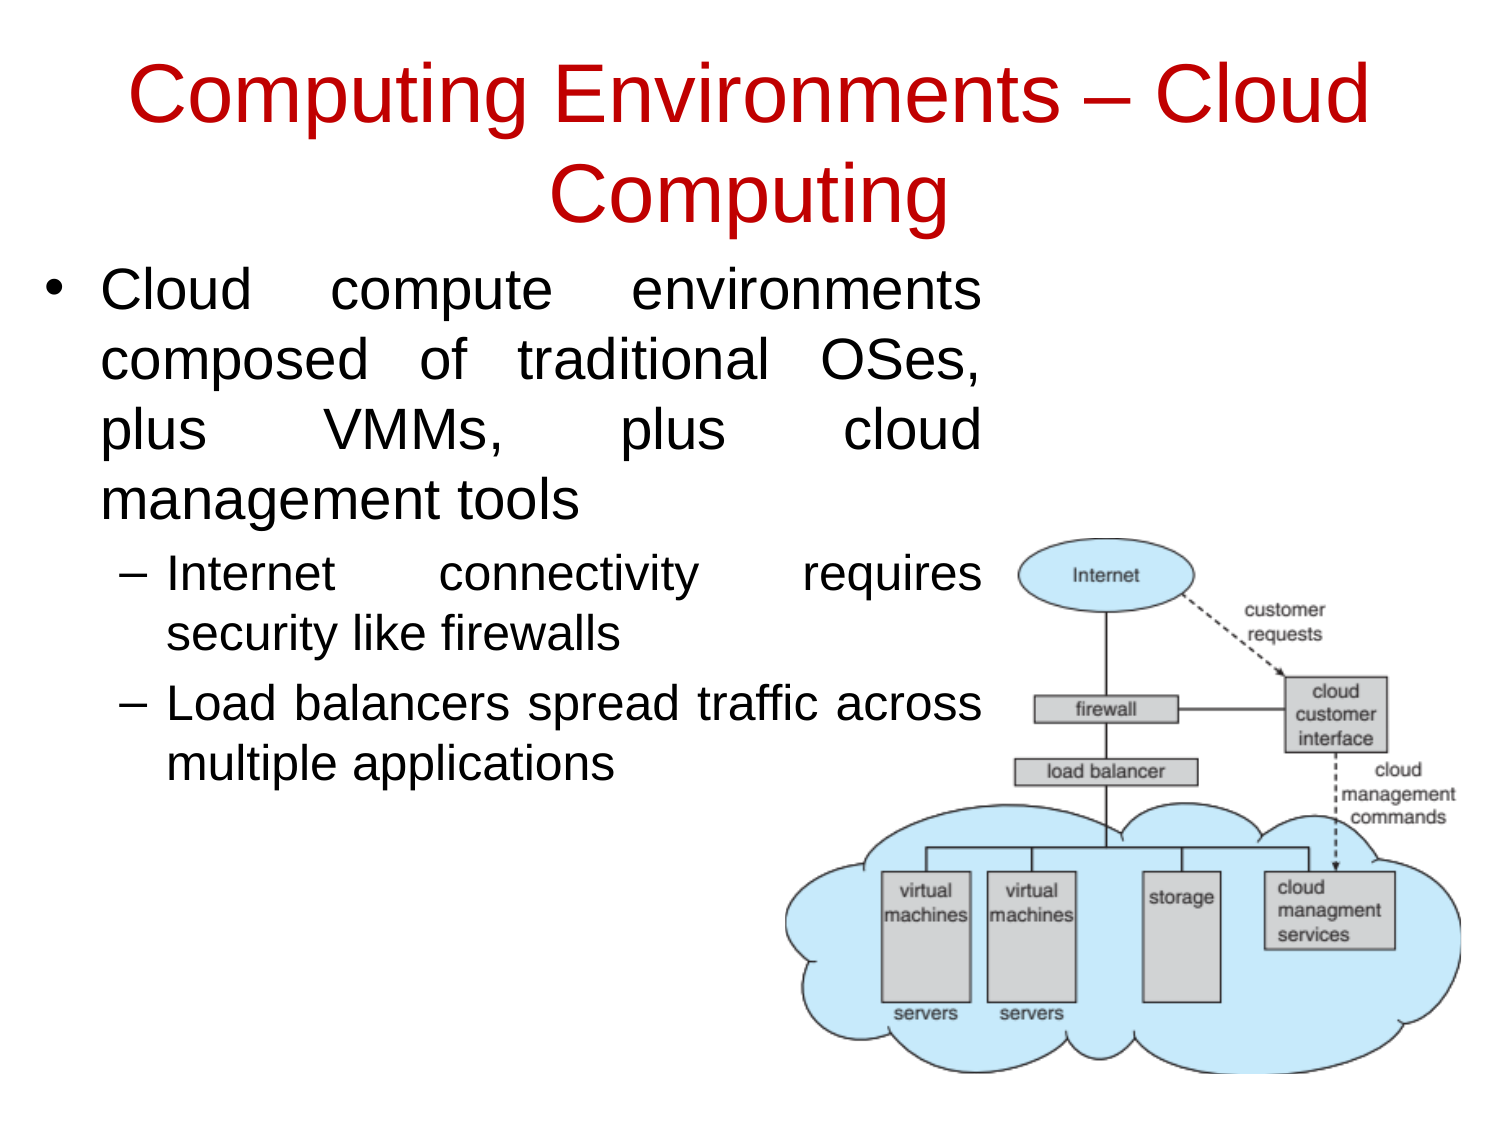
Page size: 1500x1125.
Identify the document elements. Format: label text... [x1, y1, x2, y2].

text_box Cloud compute environments composed of traditional OSes, plus VMMs, plus cloud management tools Internet connectivity requires security like firewalls Load balancers spread traffic across multiple applications [29, 243, 998, 986]
text_box Computing Environments – Cloud Computing [75, 45, 1425, 233]
picture [785, 538, 1462, 1074]
